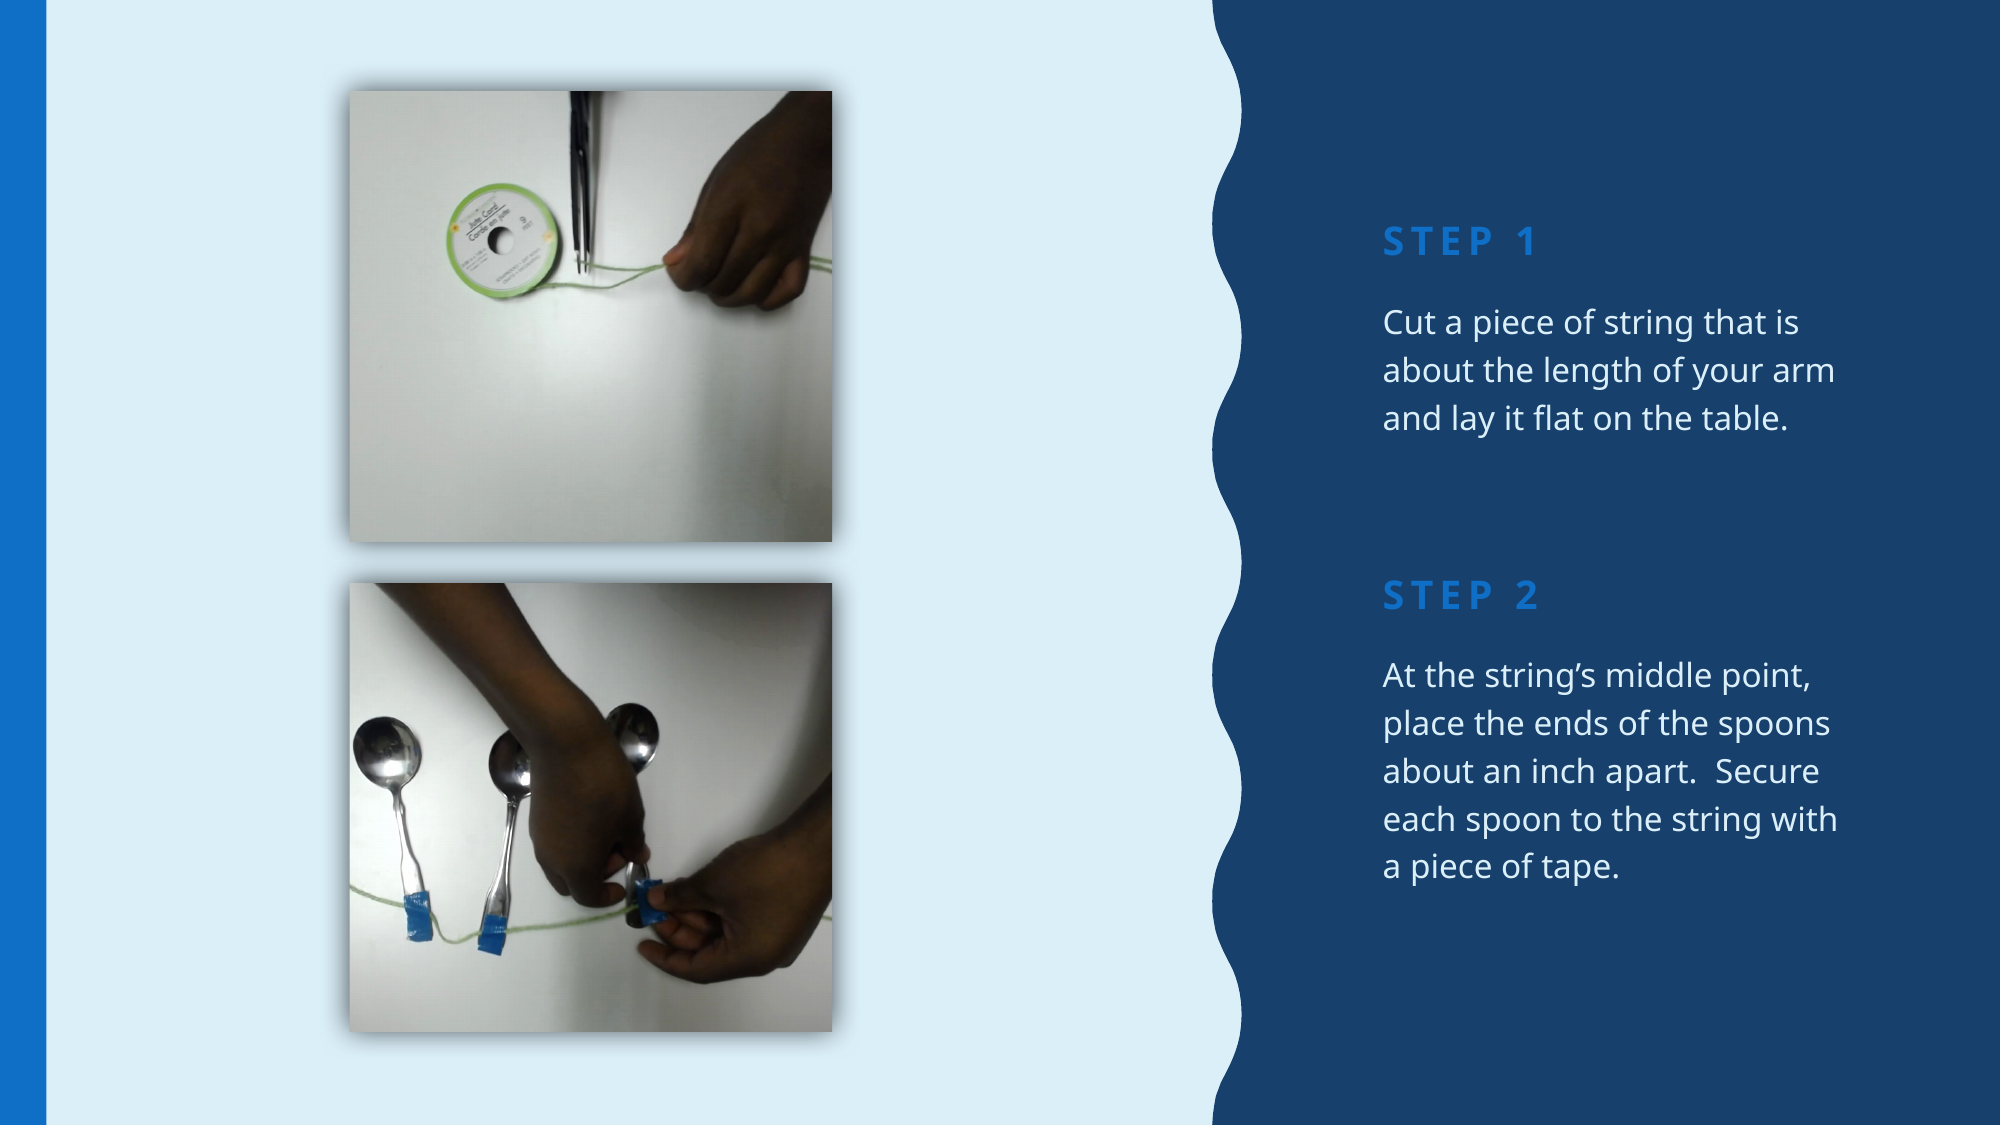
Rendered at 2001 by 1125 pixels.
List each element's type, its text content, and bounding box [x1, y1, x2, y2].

text_box Step 2 [1367, 428, 1875, 625]
picture [349, 91, 833, 542]
text_box At the string’s middle point, place the ends of the spoons about an inch apart. Secure each spoon to the string with a piece of tape. [1367, 638, 1875, 1006]
picture [349, 583, 833, 1034]
list Cut a piece of string that is about the length of your arm and lay it flat on the table. [1367, 285, 1875, 428]
title Step 1 [1367, 75, 1875, 272]
